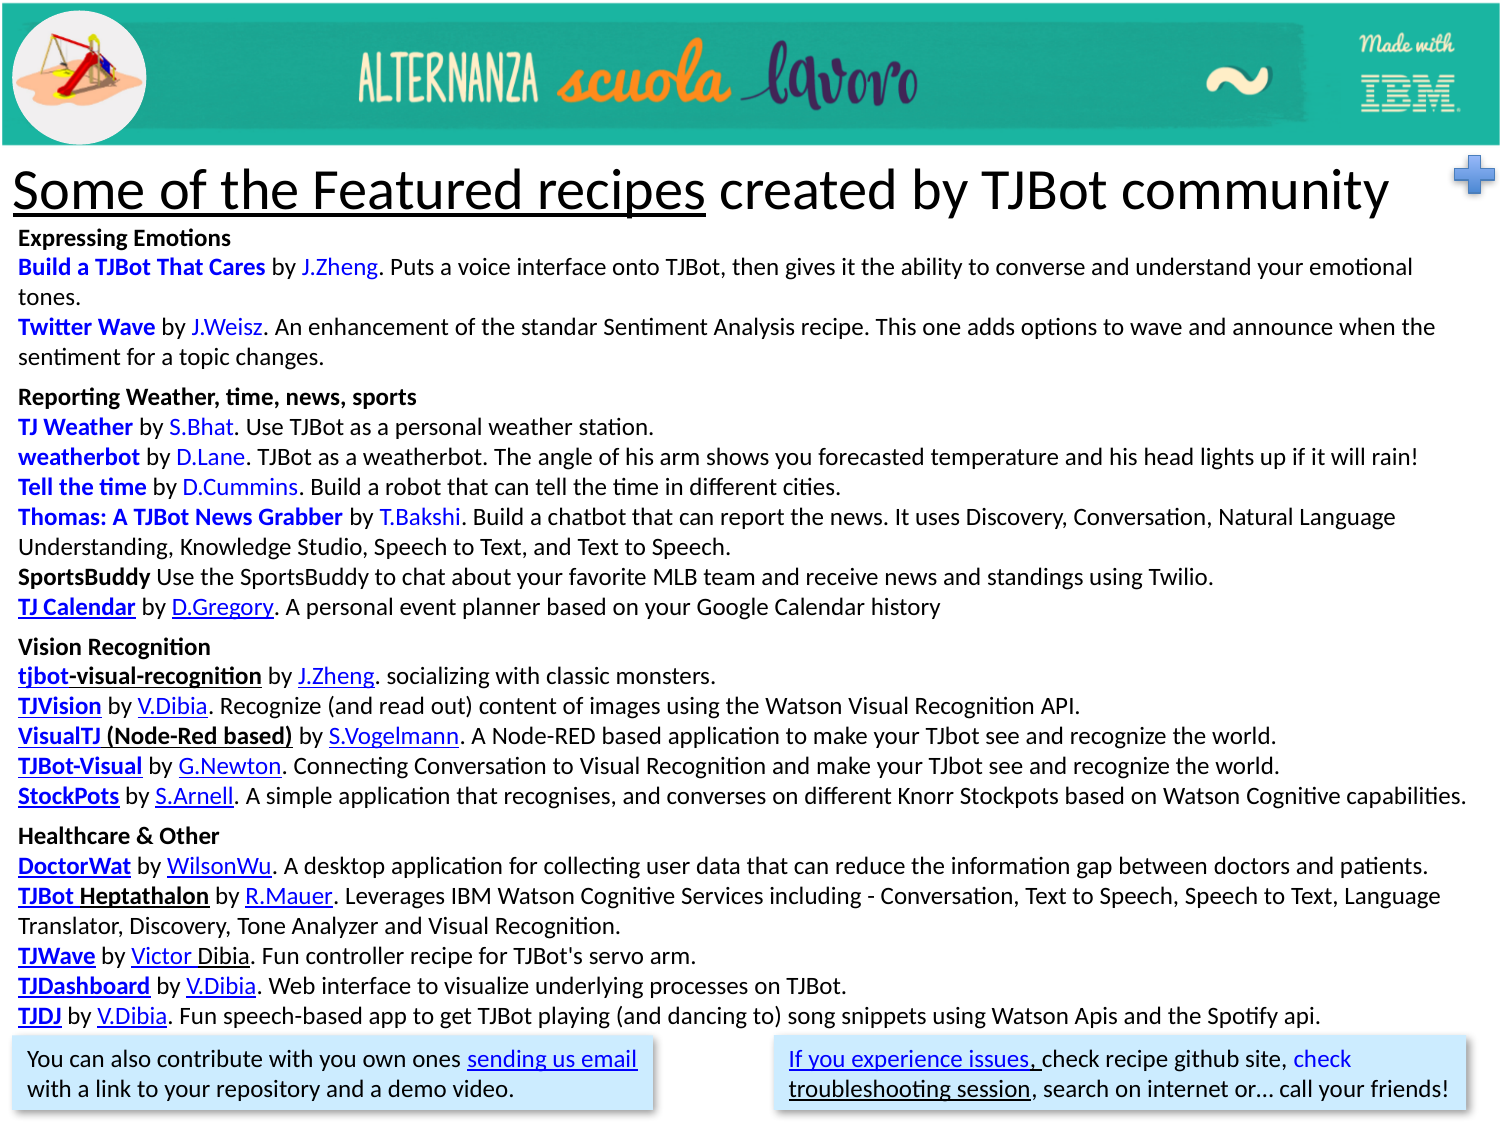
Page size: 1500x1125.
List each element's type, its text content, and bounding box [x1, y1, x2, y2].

text_box [1454, 155, 1495, 194]
text_box Expressing Emotions Build a TJBot That Cares by J.Zheng. Puts a voice interface onto TJBot, then gives it the ability to converse and understand your emotional tones. Twitter Wave by J.Weisz. An enhancement of the standar Sentiment Analysis recipe. This one adds options to wave and announce when the sentiment for a topic changes. Reporting Weather, time, news, sports TJ Weather by S.Bhat. Use TJBot as a personal weather station. weatherbot by D.Lane. TJBot as a weatherbot. The angle of his arm shows you forecasted temperature and his head lights up if it will rain! Tell the time by D.Cummins. Build a robot that can tell the time in different cities. Thomas: A TJBot News Grabber by T.Bakshi. Build a chatbot that can report the news. It uses Discovery, Conversation, Natural Language Understanding, Knowledge Studio, Speech to Text, and Text to Speech. SportsBuddy Use the SportsBuddy to chat about your favorite MLB team and receive news and standings using Twilio. TJ Calendar by D.Gregory. A personal event planner based on your Google Calendar history Vision Recognition tjbot-visual-recognition by J.Zheng. socializing with classic monsters. TJVision by V.Dibia. Recognize (and read out) content of images using the Watson Visual Recognition API. VisualTJ (Node-Red based) by S.Vogelmann. A Node-RED based application to make your TJbot see and recognize the world. TJBot-Visual by G.Newton. Connecting Conversation to Visual Recognition and make your TJbot see and recognize the world. StockPots by S.Arnell. A simple application that recognises, and converses on different Knorr Stockpots based on Watson Cognitive capabilities. Healthcare & Other DoctorWat by WilsonWu. A desktop application for collecting user data that can reduce the information gap between doctors and patients. TJBot Heptathalon by R.Mauer. Leverages IBM Watson Cognitive Services including - Conversation, Text to Speech, Speech to Text, Language Translator, Discovery, Tone Analyzer and Visual Recognition. TJWave by Victor Dibia. Fun controller recipe for TJBot's servo arm. TJDashboard by V.Dibia. Web interface to visualize underlying processes on TJBot. TJDJ by V.Dibia. Fun speech-based app to get TJBot playing (and dancing to) song snippets using Watson Apis and the Spotify api. [12, 215, 1488, 1011]
text_box You can also contribute with you own ones sending us email with a link to your repository and a demo video. [12, 1035, 653, 1110]
picture [0, 0, 1500, 148]
text_box If you experience issues, check recipe github site, check troubleshooting session, search on internet or… call your friends! [773, 1035, 1467, 1110]
text_box Some of the Featured recipes created by TJBot community [1, 148, 1500, 227]
